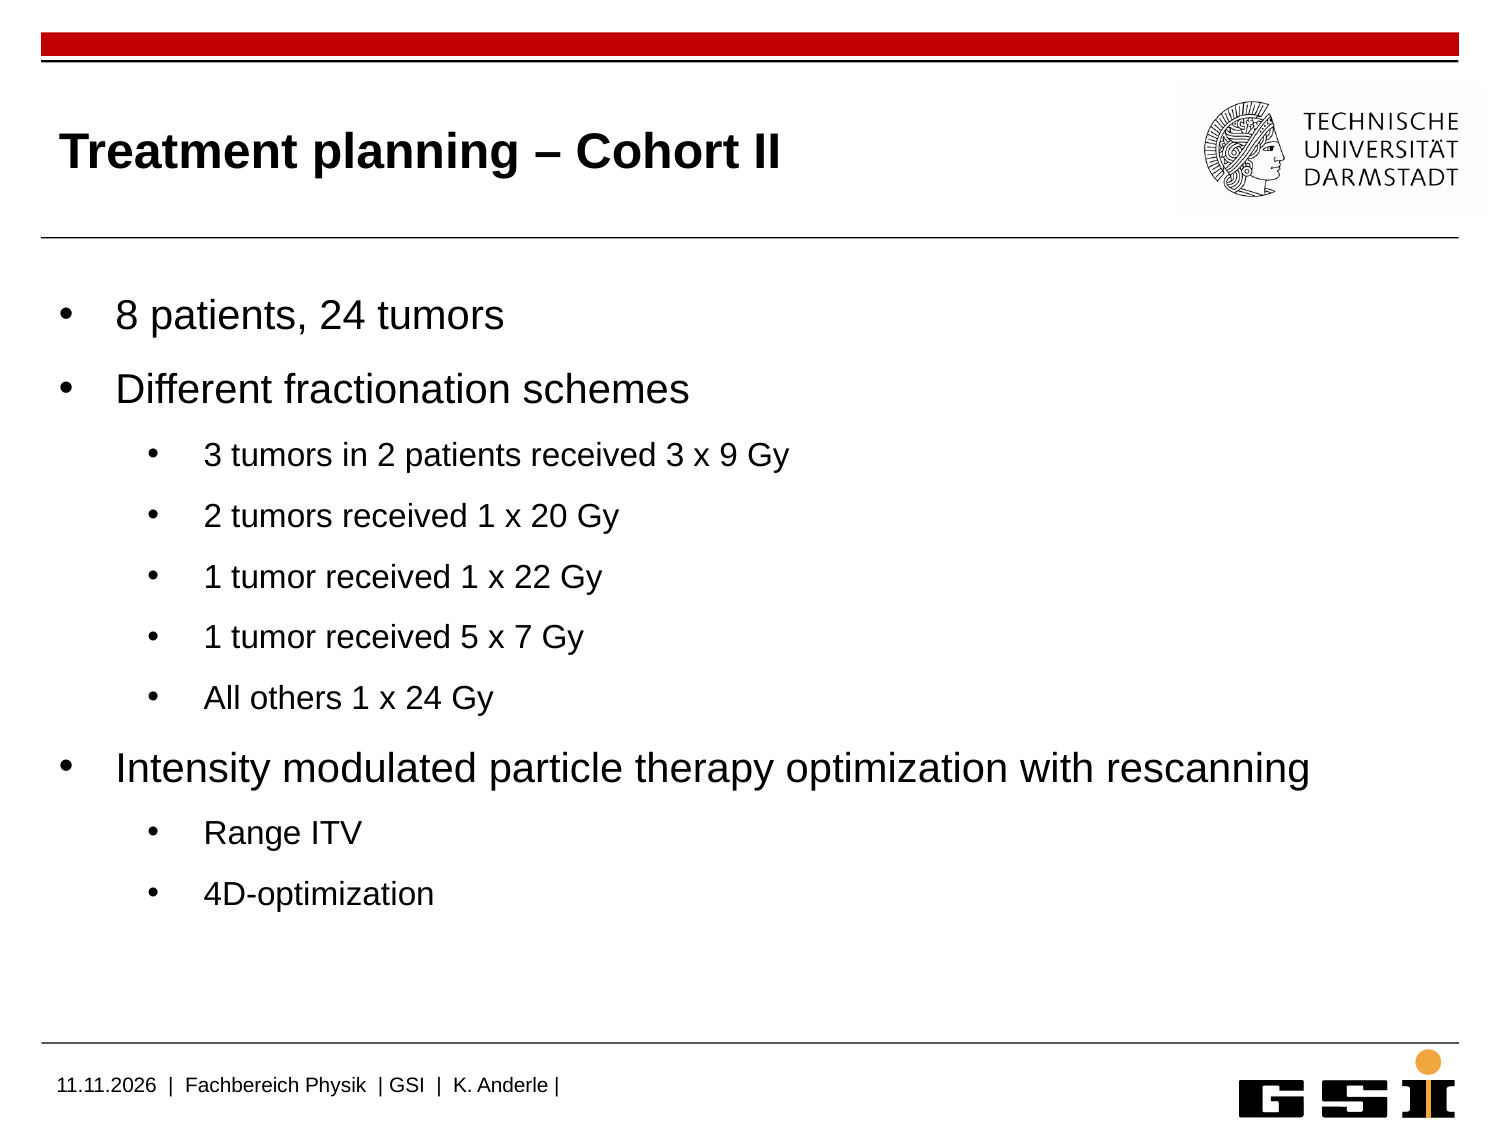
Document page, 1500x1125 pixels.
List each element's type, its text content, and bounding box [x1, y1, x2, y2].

title Treatment planning – Cohort II [58, 79, 1149, 218]
picture [1175, 84, 1483, 214]
list 8 patients, 24 tumors Different fractionation schemes 3 tumors in 2 patients received 3 x 9 Gy 2 tumors received 1 x 20 Gy 1 tumor received 1 x 22 Gy 1 tumor received 5 x 7 Gy All others 1 x 24 Gy Intensity modulated particle therapy optimization with rescanning Range ITV 4D-optimization [58, 265, 1389, 1001]
